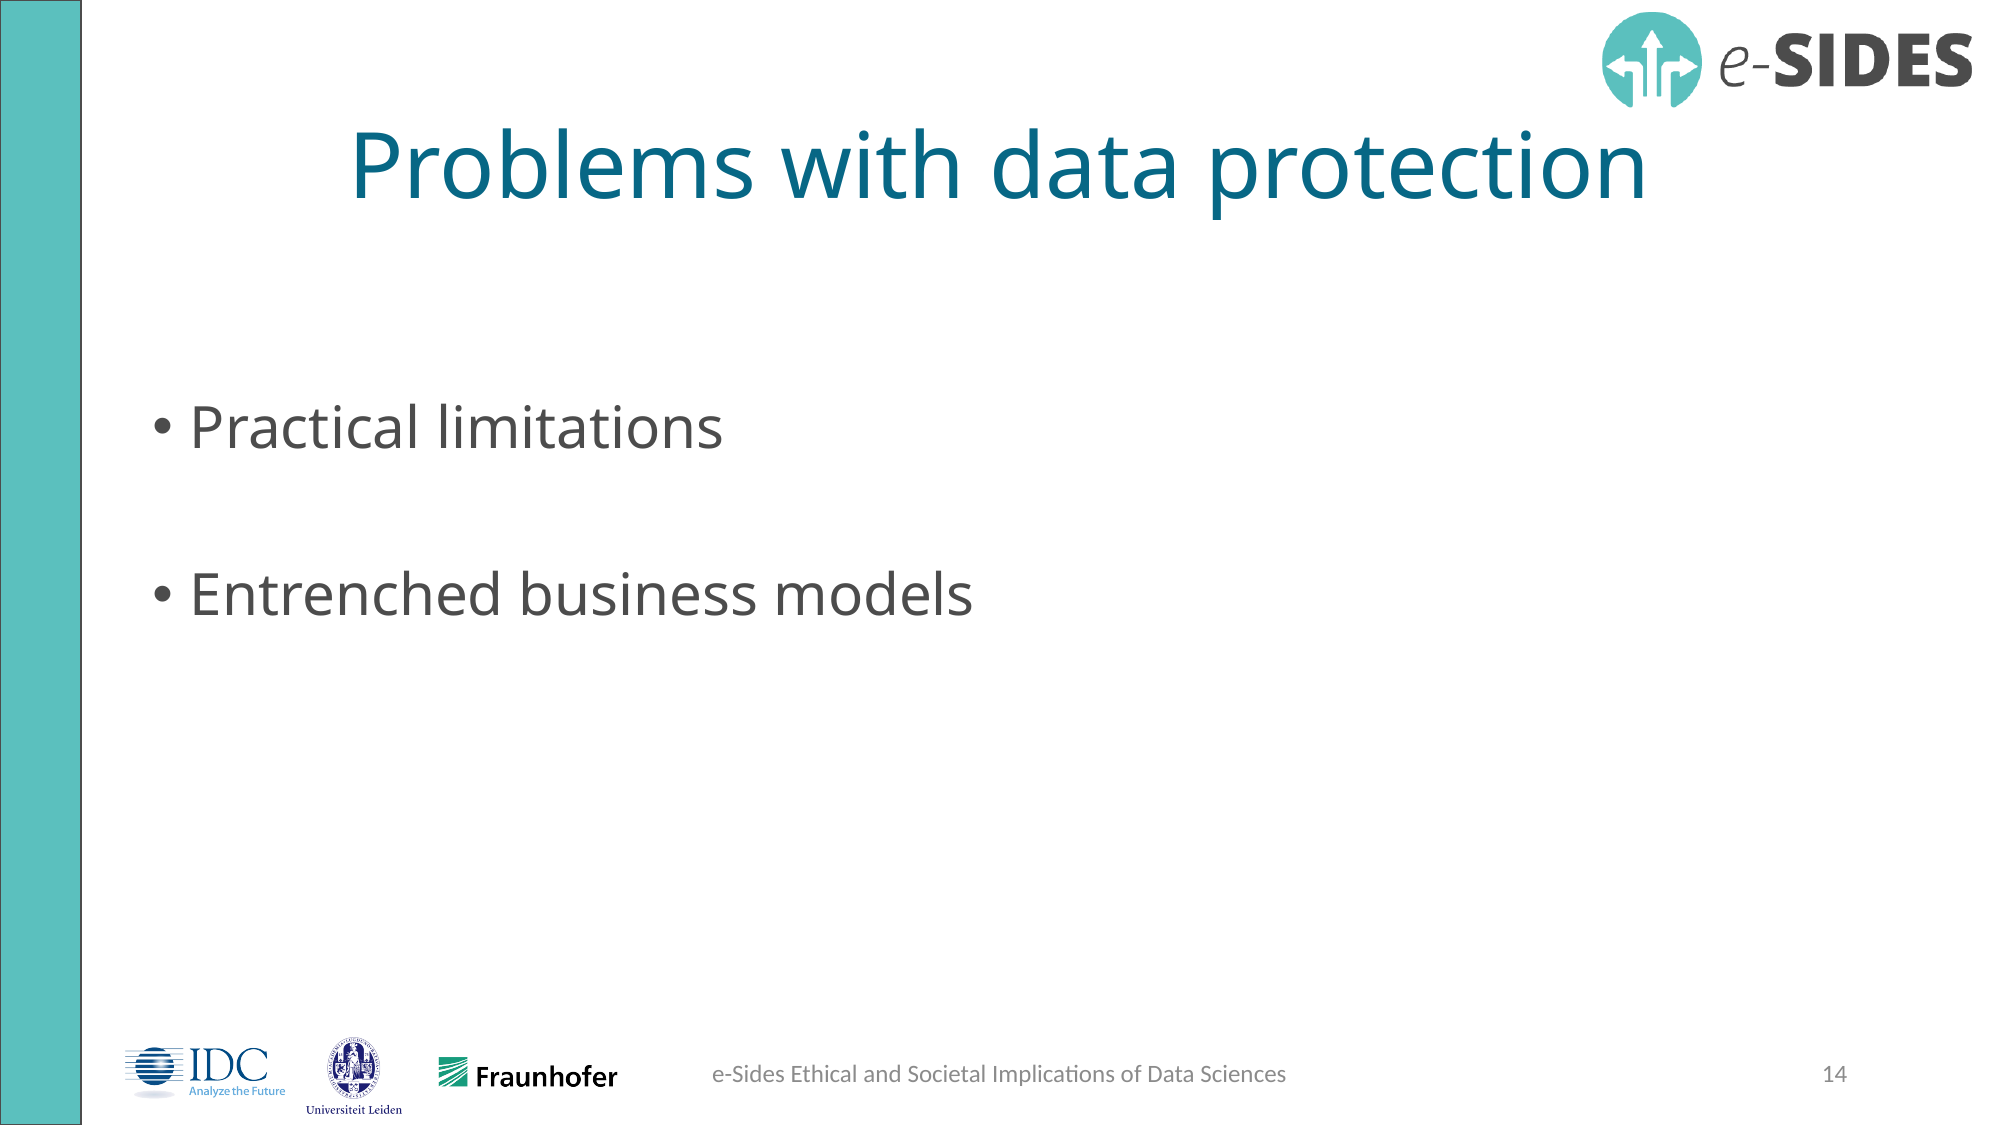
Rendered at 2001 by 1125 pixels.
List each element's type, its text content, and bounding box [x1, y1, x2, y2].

footer e-Sides Ethical and Societal Implications of Data Sciences [662, 1042, 1338, 1103]
picture [1599, 9, 1985, 111]
picture [437, 1032, 619, 1111]
title Problems with data protection [137, 59, 1863, 278]
picture [81, 1024, 402, 1124]
slide_number 14 [1687, 1042, 1863, 1103]
list Practical limitations Entrenched business models [137, 299, 1863, 1014]
